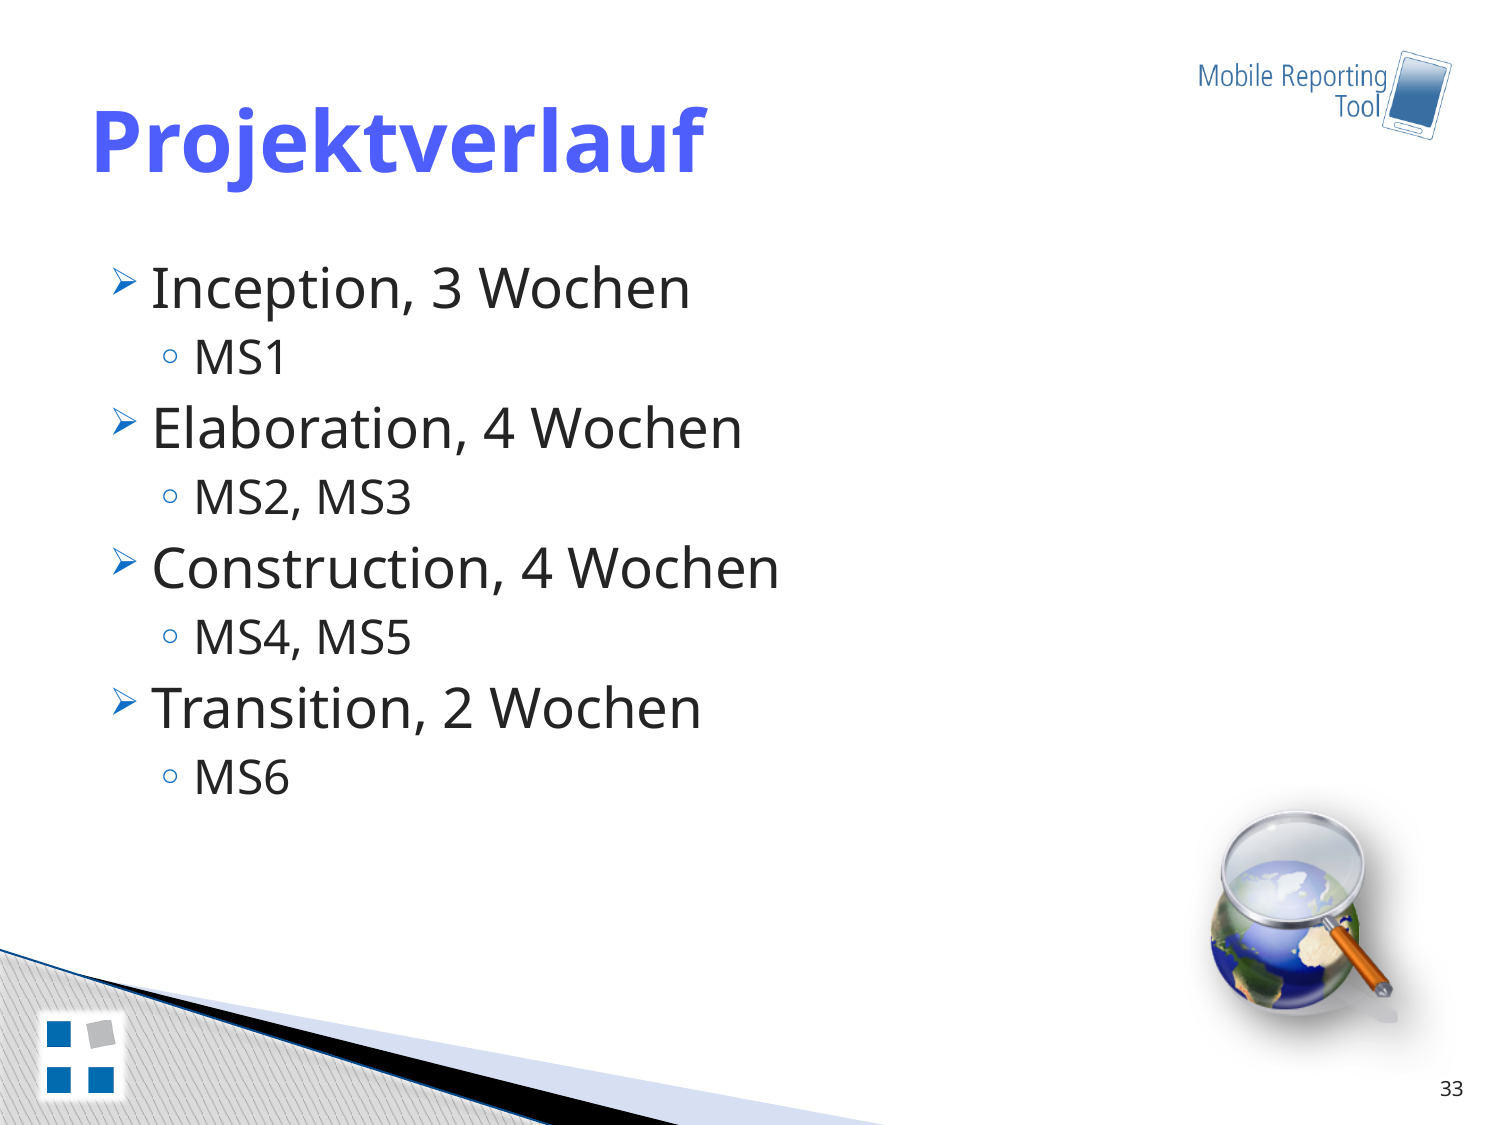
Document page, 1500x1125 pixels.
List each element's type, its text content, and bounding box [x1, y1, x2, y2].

picture [47, 1020, 117, 1093]
picture [1187, 42, 1459, 149]
title Projektverlauf [75, 45, 1425, 233]
picture [1182, 798, 1417, 1033]
list Inception, 3 Wochen MS1 Elaboration, 4 Wochen MS2, MS3 Construction, 4 Wochen MS4, MS5 Transition, 2 Wochen MS6 [76, 245, 1427, 988]
slide_number 33 [1418, 1051, 1479, 1112]
